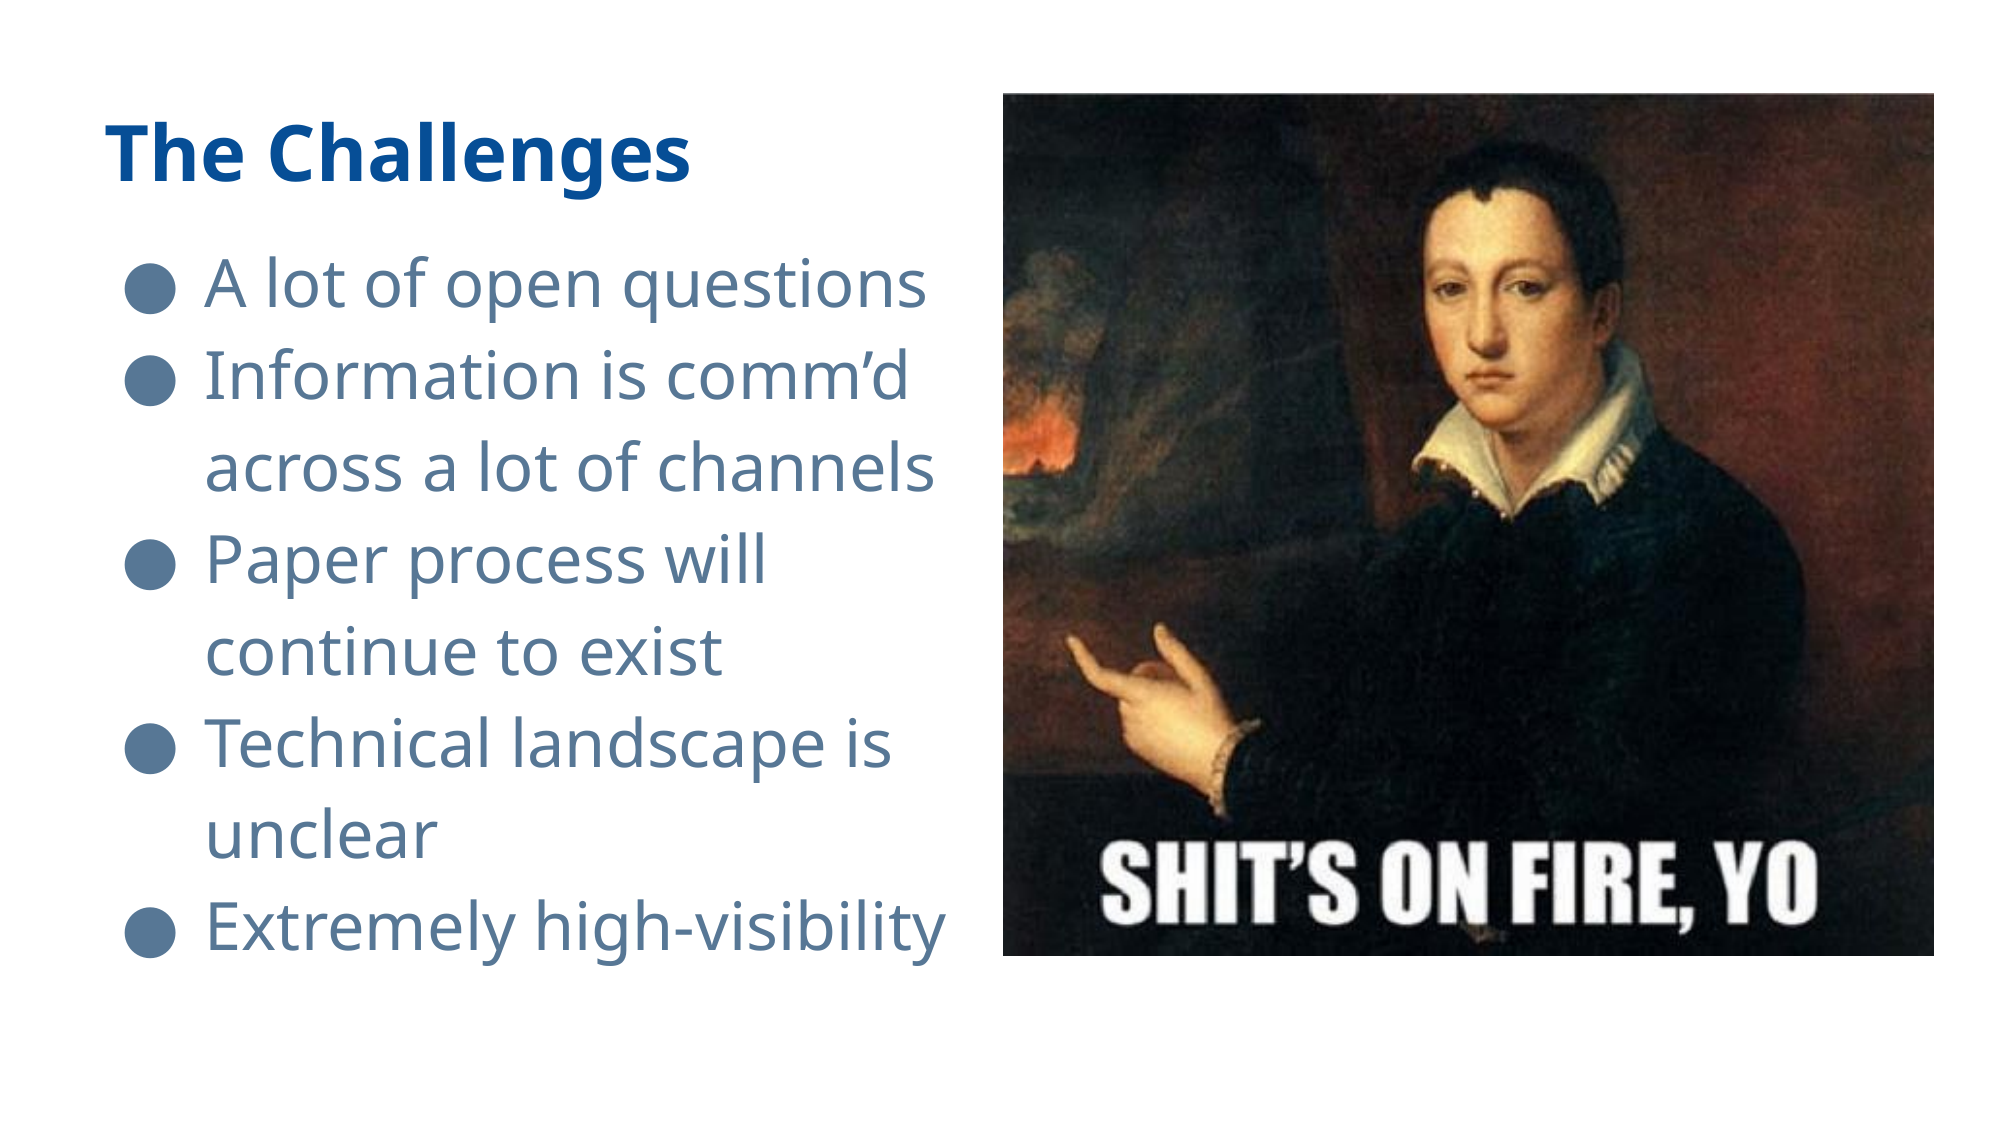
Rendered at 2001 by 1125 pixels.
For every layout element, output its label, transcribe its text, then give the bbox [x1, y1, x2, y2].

picture [1003, 93, 1934, 957]
title The Challenges [84, 83, 1949, 209]
list A lot of open questions Information is comm’d across a lot of channels Paper process will continue to exist Technical landscape is unclear Extremely high-visibility [84, 208, 997, 956]
